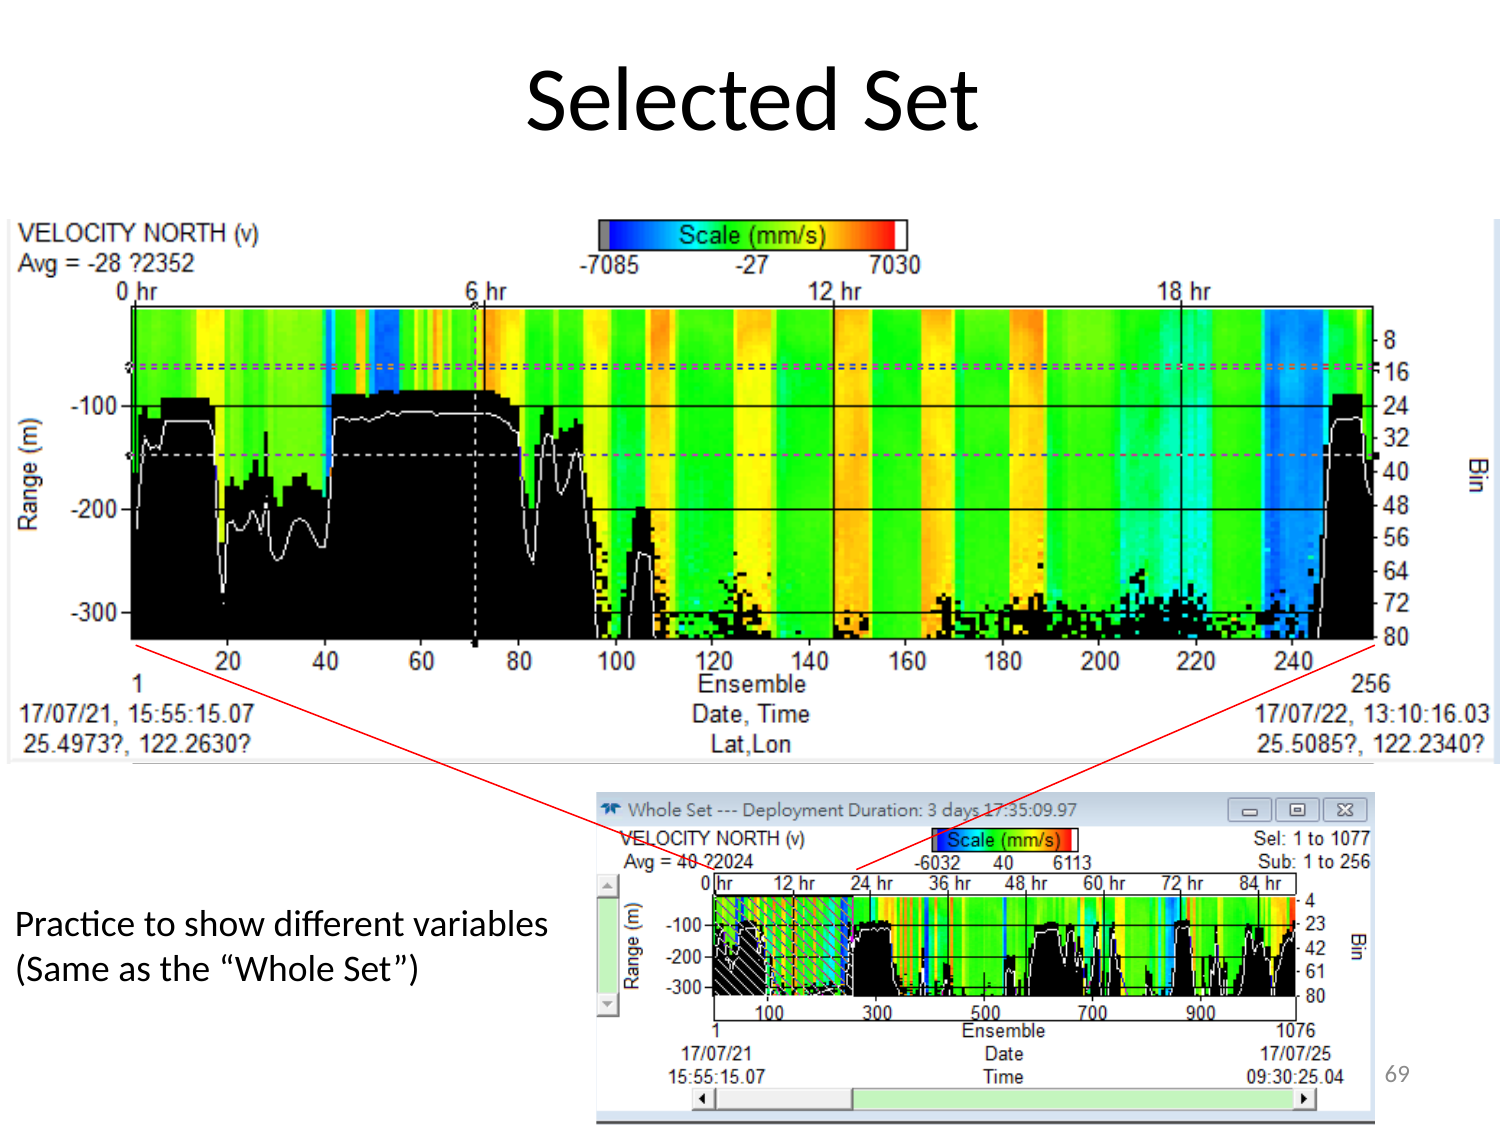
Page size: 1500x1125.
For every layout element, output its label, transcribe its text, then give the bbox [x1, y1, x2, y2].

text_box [856, 644, 1376, 870]
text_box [135, 644, 715, 870]
text_box Practice to show different variables (Same as the “Whole Set”) [0, 891, 585, 997]
picture [6, 219, 1500, 764]
title Selected Set [78, 0, 1429, 188]
slide_number 69 [1380, 1042, 1425, 1103]
picture [596, 791, 1376, 1125]
